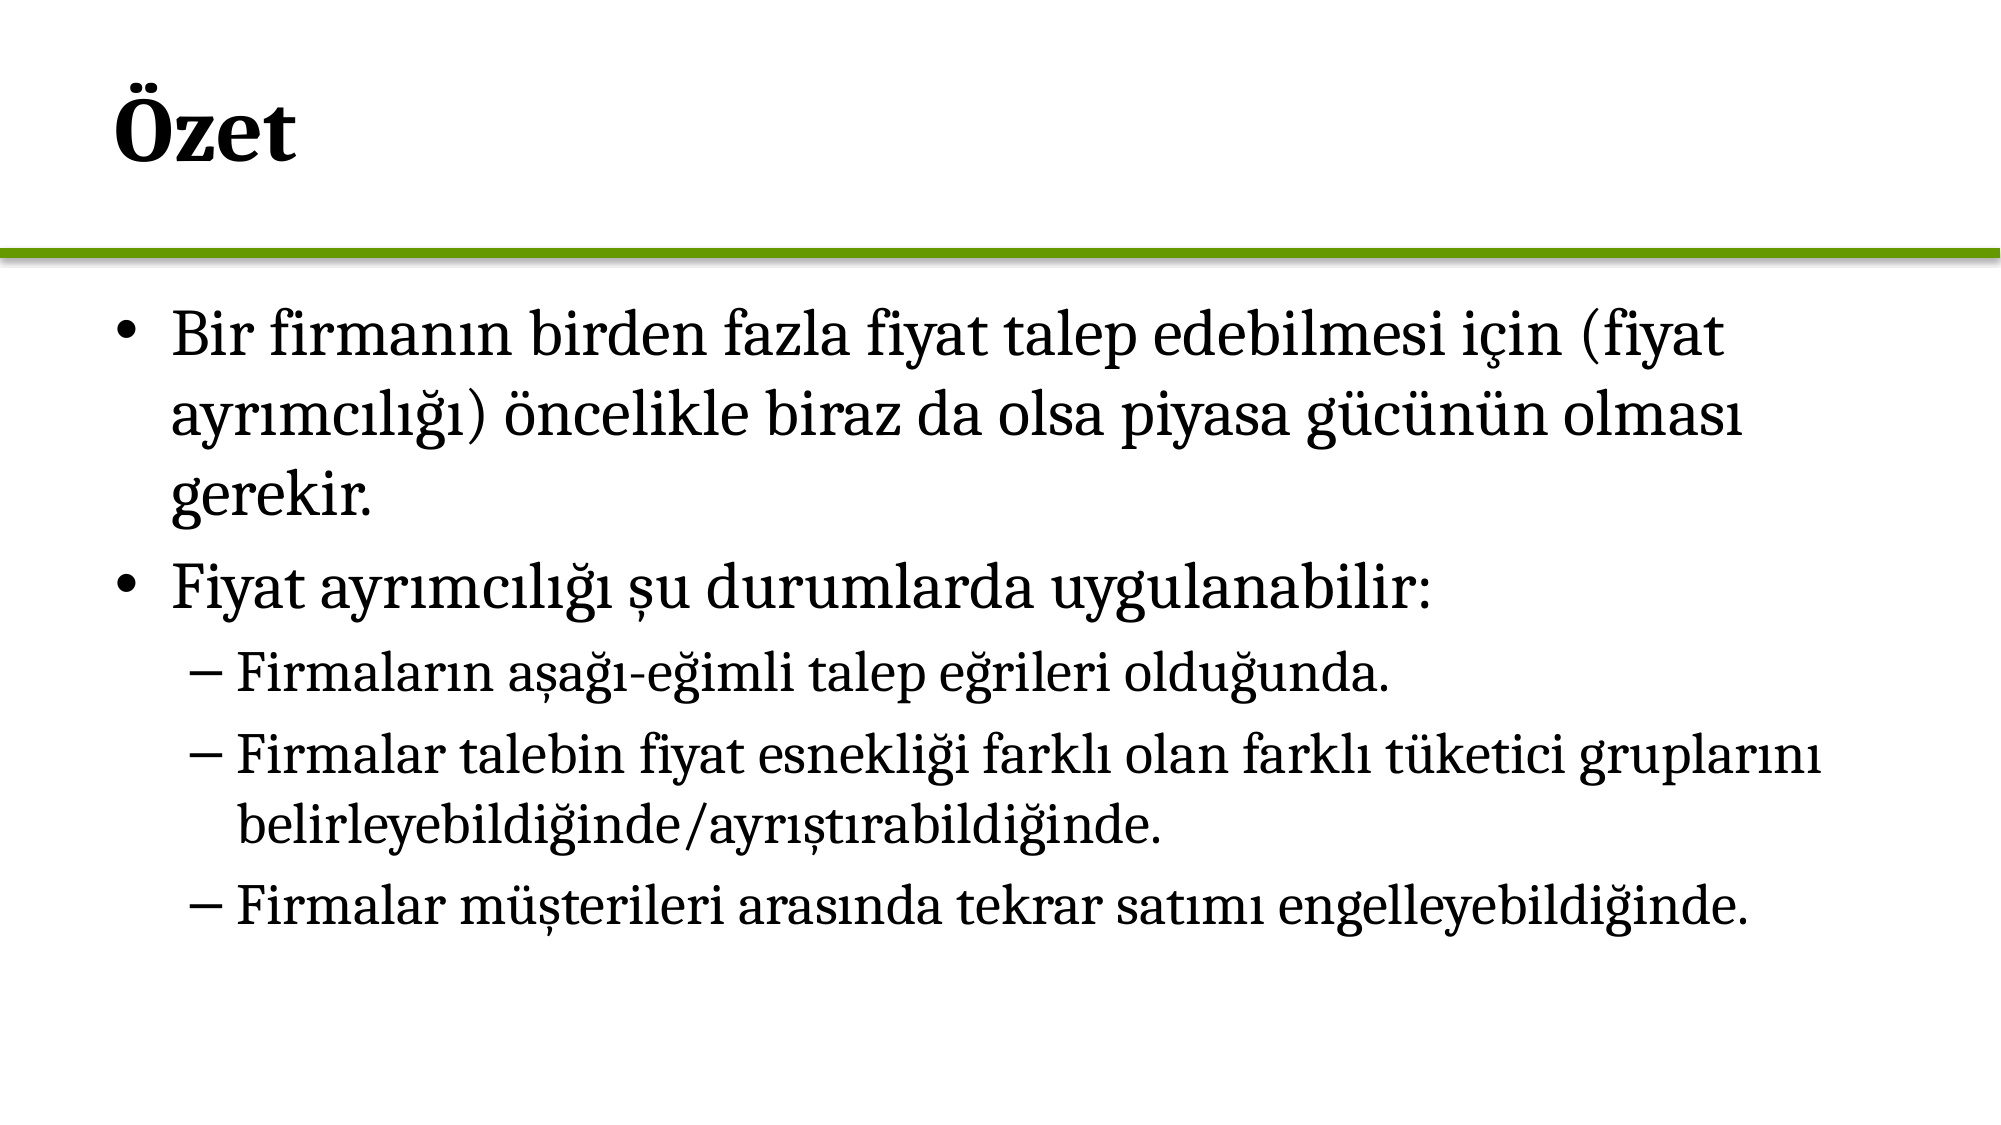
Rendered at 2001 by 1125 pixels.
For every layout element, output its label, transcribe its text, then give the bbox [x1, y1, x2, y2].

title Özet [99, 0, 1900, 251]
list Bir firmanın birden fazla fiyat talep edebilmesi için (fiyat ayrımcılığı) öncelikle biraz da olsa piyasa gücünün olması gerekir. Fiyat ayrımcılığı şu durumlarda uygulanabilir: Firmaların aşağı-eğimli talep eğrileri olduğunda. Firmalar talebin fiyat esnekliği farklı olan farklı tüketici gruplarını belirleyebildiğinde/ayrıştırabildiğinde. Firmalar müşterileri arasında tekrar satımı engelleyebildiğinde. [99, 280, 1900, 1085]
